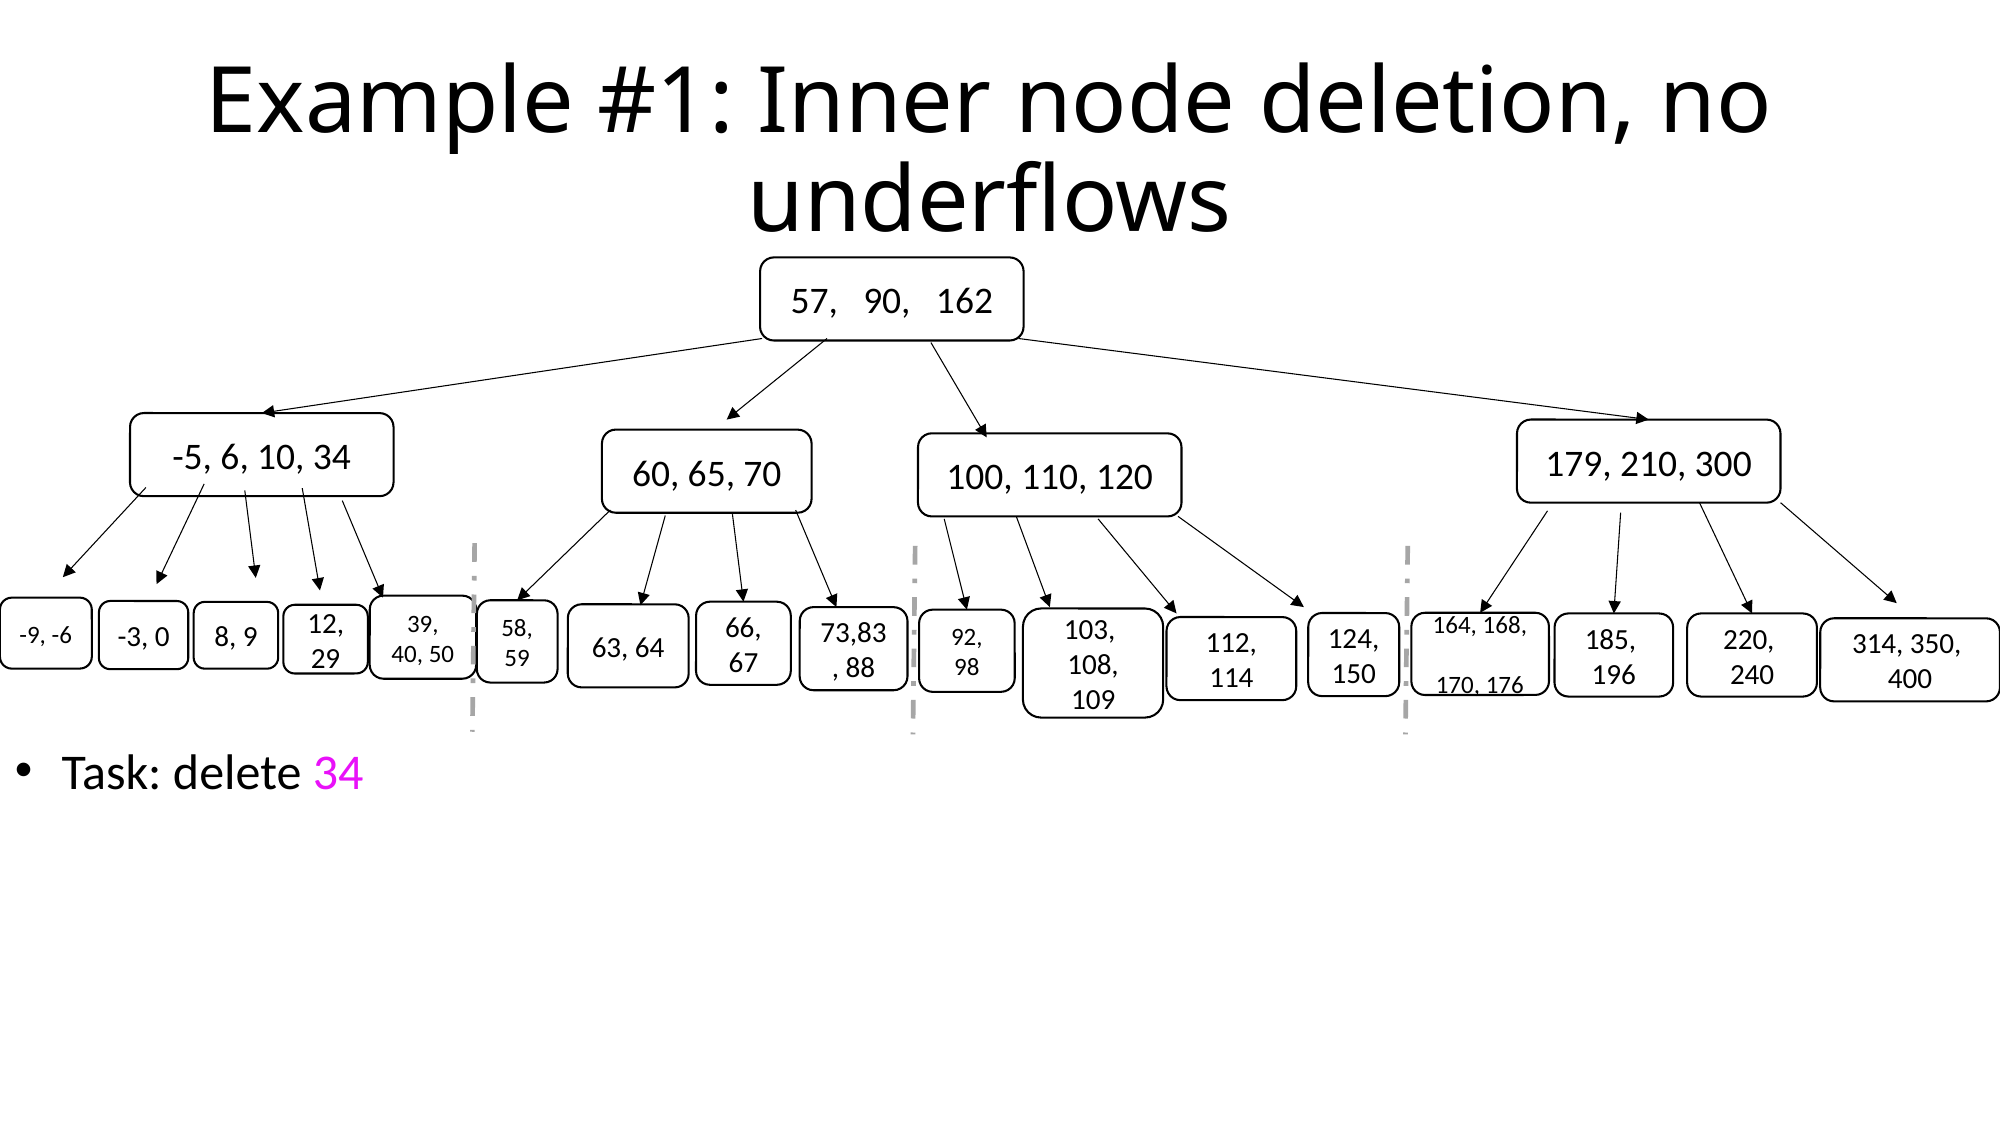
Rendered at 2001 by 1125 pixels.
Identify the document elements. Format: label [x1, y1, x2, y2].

text_box [97, 599, 190, 671]
text_box [1410, 510, 1551, 697]
text_box [1819, 617, 2000, 703]
text_box [192, 600, 280, 670]
text_box [566, 515, 690, 689]
text_box [0, 596, 93, 670]
text_box [62, 256, 1818, 719]
text_box [0, 428, 1976, 807]
text_box [1307, 611, 1401, 698]
text_box [1780, 502, 1897, 604]
text_box [1553, 512, 1675, 698]
title [62, 43, 1917, 261]
